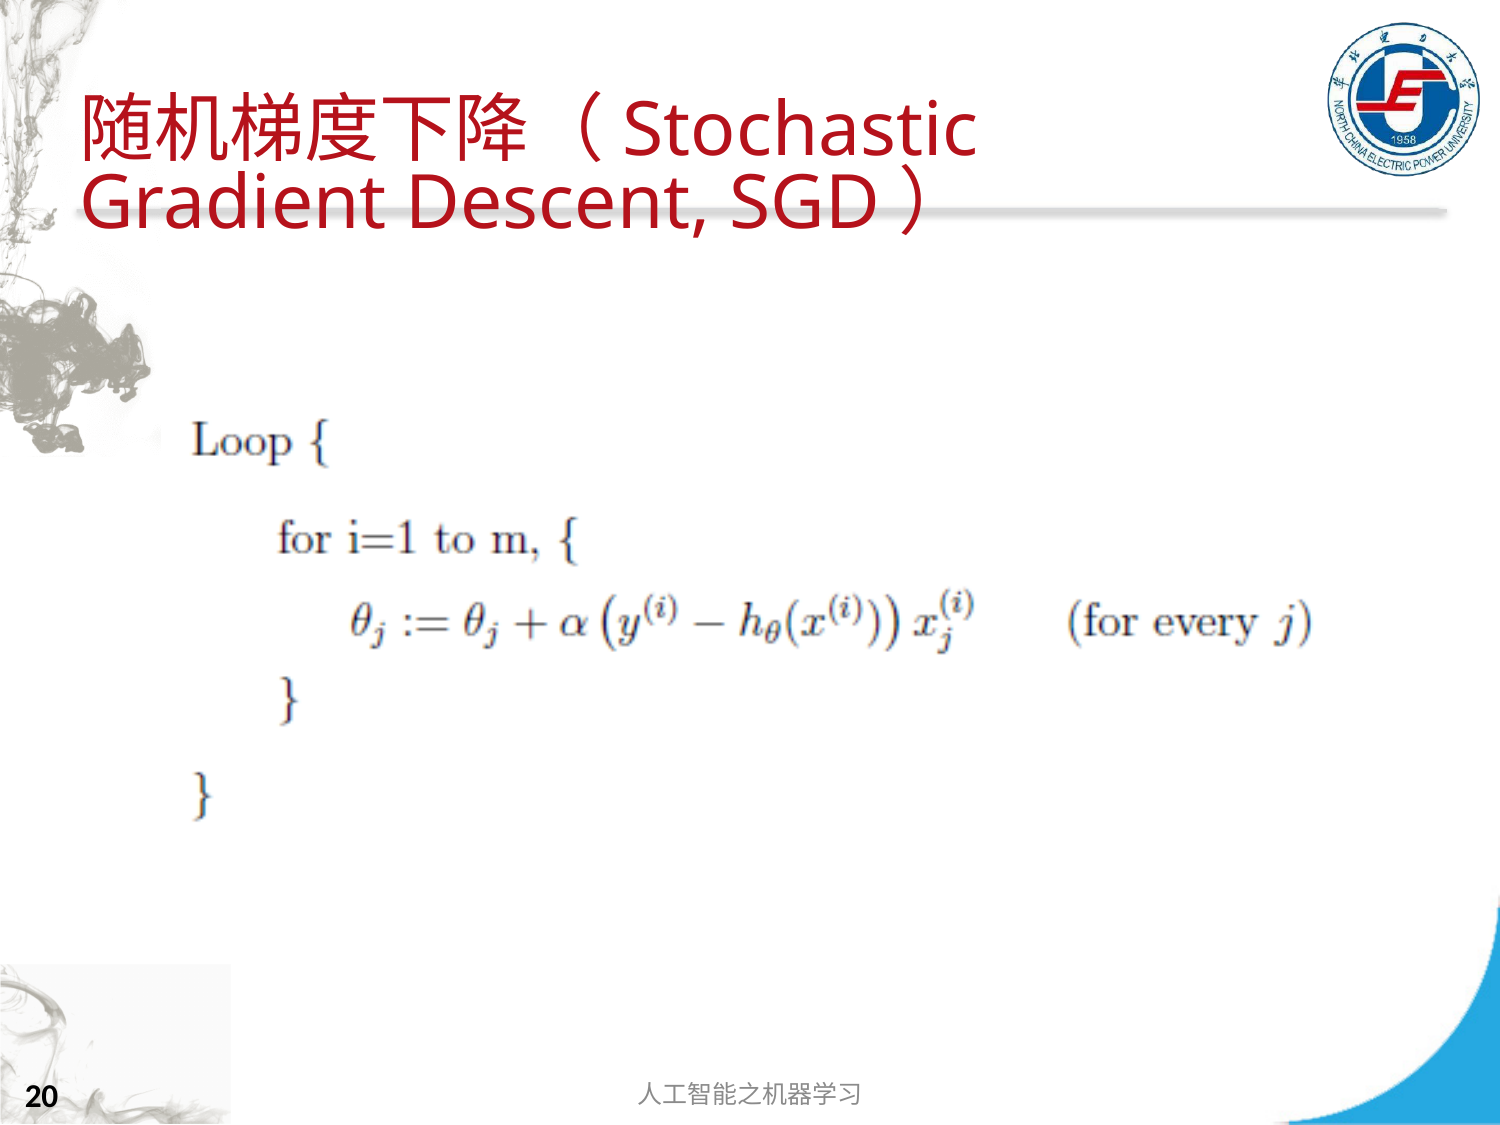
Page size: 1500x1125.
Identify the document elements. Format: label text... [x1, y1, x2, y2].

slide_number 20 [5, 1063, 74, 1124]
footer 人工智能之机器学习 [496, 1063, 1004, 1124]
title 随机梯度下降（Stochastic Gradient Descent, SGD） [64, 90, 1317, 279]
picture [5, 0, 1500, 1125]
